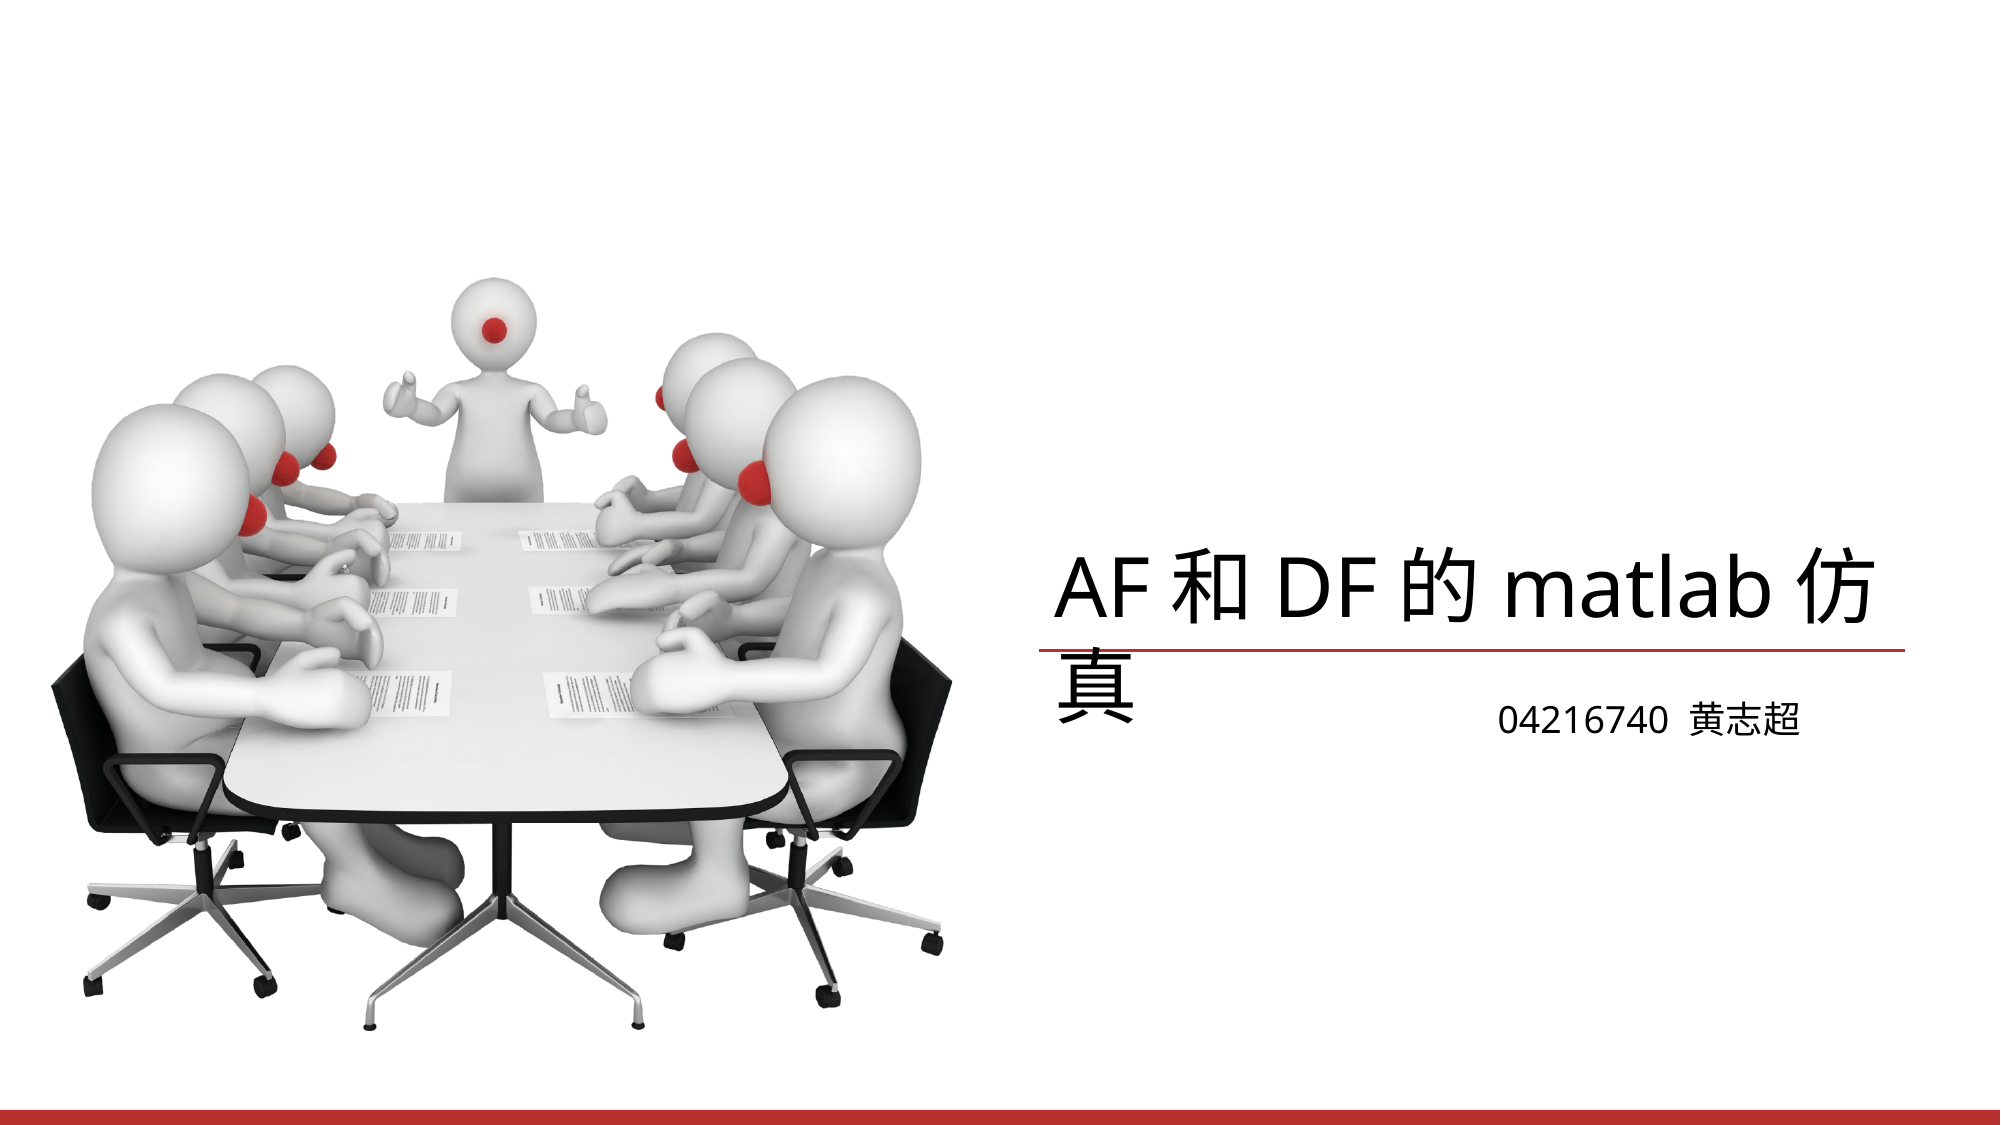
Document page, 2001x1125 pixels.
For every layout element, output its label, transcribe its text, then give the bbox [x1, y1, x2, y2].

picture [50, 277, 953, 1031]
text_box 04216740 黄志超 [1482, 688, 1949, 929]
text_box [0, 1109, 2000, 1125]
text_box AF和DF的matlab仿真 [1039, 526, 1927, 742]
